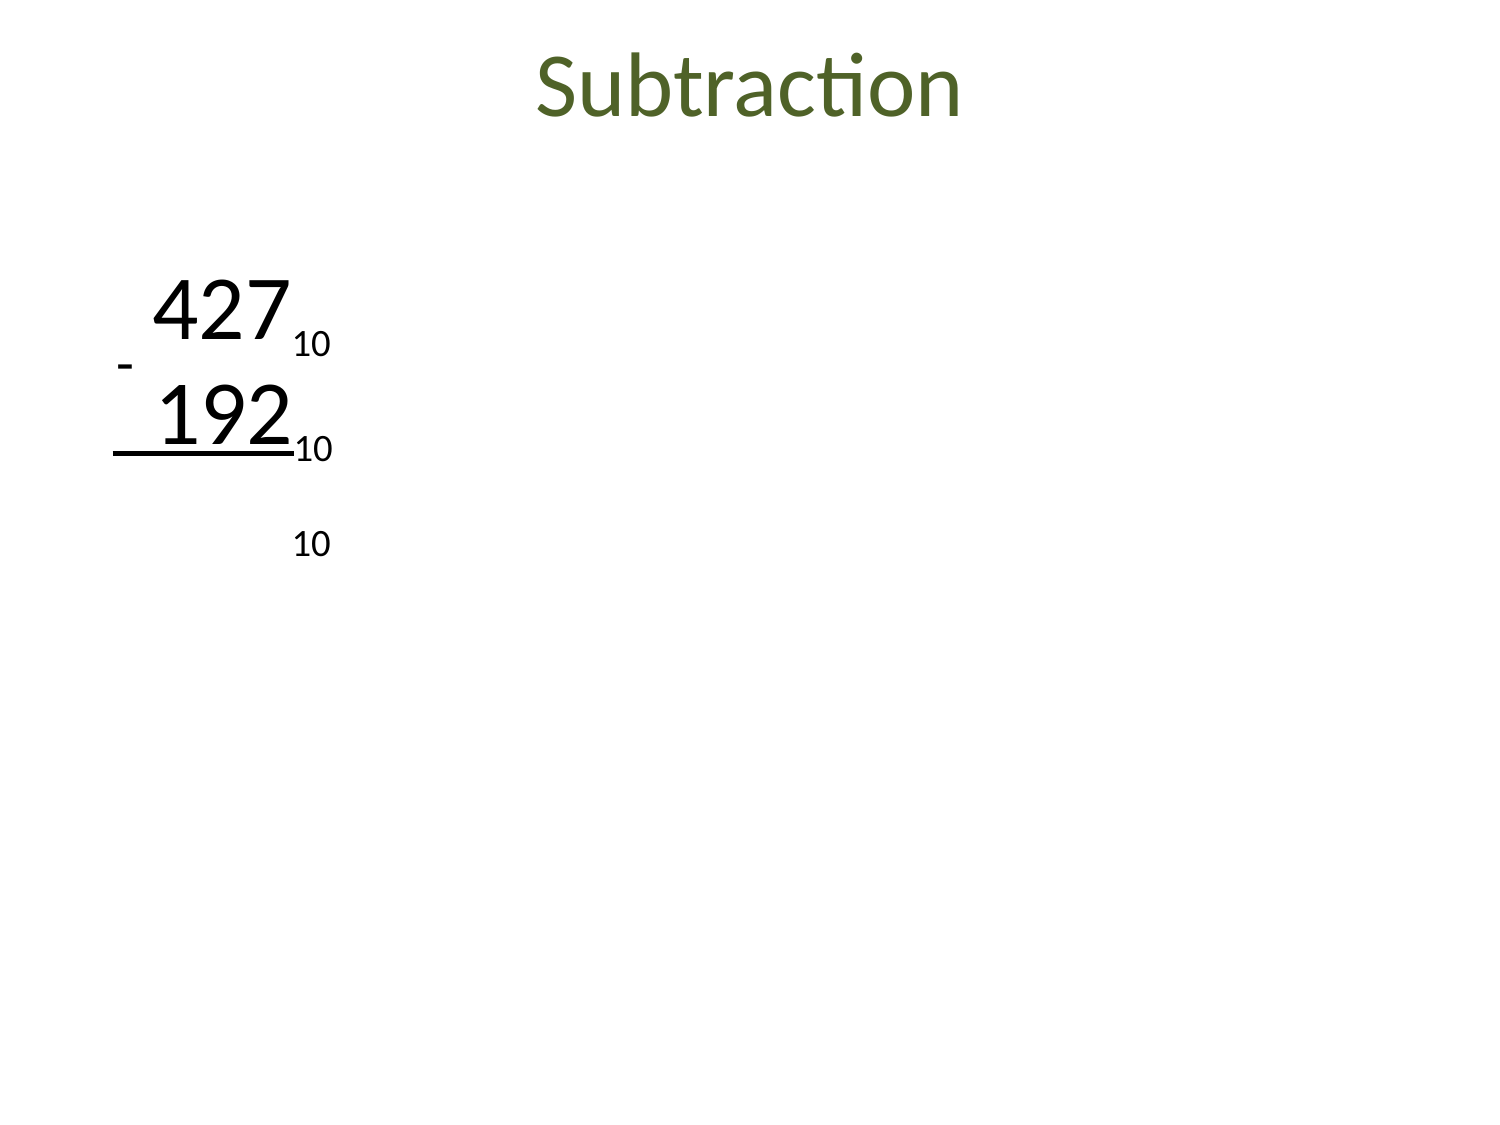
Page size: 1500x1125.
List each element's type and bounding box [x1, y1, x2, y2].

title [75, 0, 1425, 174]
text_box [97, 216, 450, 572]
